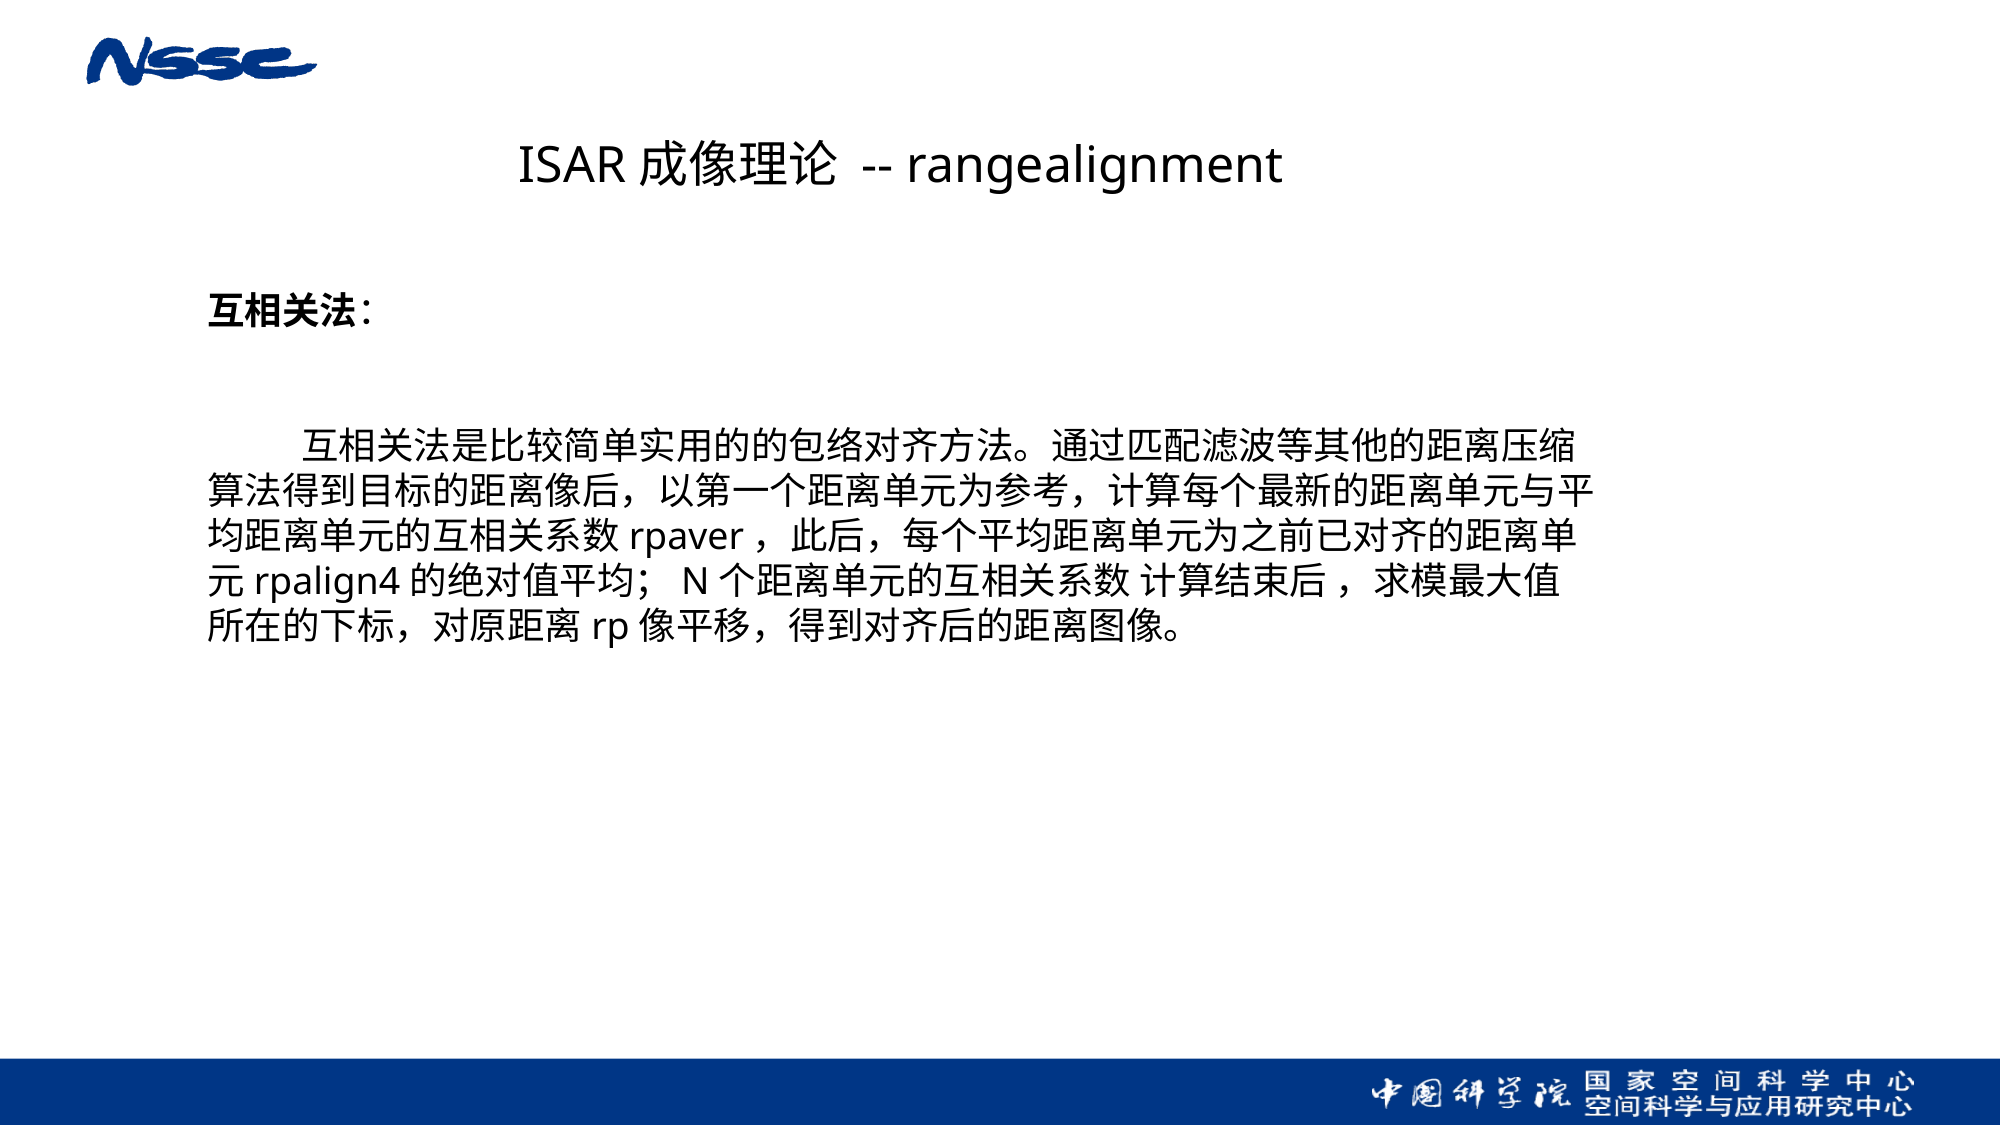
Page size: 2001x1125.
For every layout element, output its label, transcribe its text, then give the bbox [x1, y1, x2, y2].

picture [1372, 1068, 1914, 1117]
picture [55, 19, 345, 101]
text_box 互相关法： 互相关法是比较简单实用的的包络对齐方法。通过匹配滤波等其他的距离压缩算法得到目标的距离像后，以第一个距离单元为参考，计算每个最新的距离单元与平均距离单元的互相关系数rpaver，此后，每个平均距离单元为之前已对齐的距离单元rpalign4的绝对值平均；N个距离单元的互相关系数 计算结束后 ，求模最大值所在的下标，对原距离rp像平移，得到对齐后的距离图像。 [192, 234, 1610, 745]
text_box ISAR成像理论 -- rangealignment [368, 90, 1435, 234]
